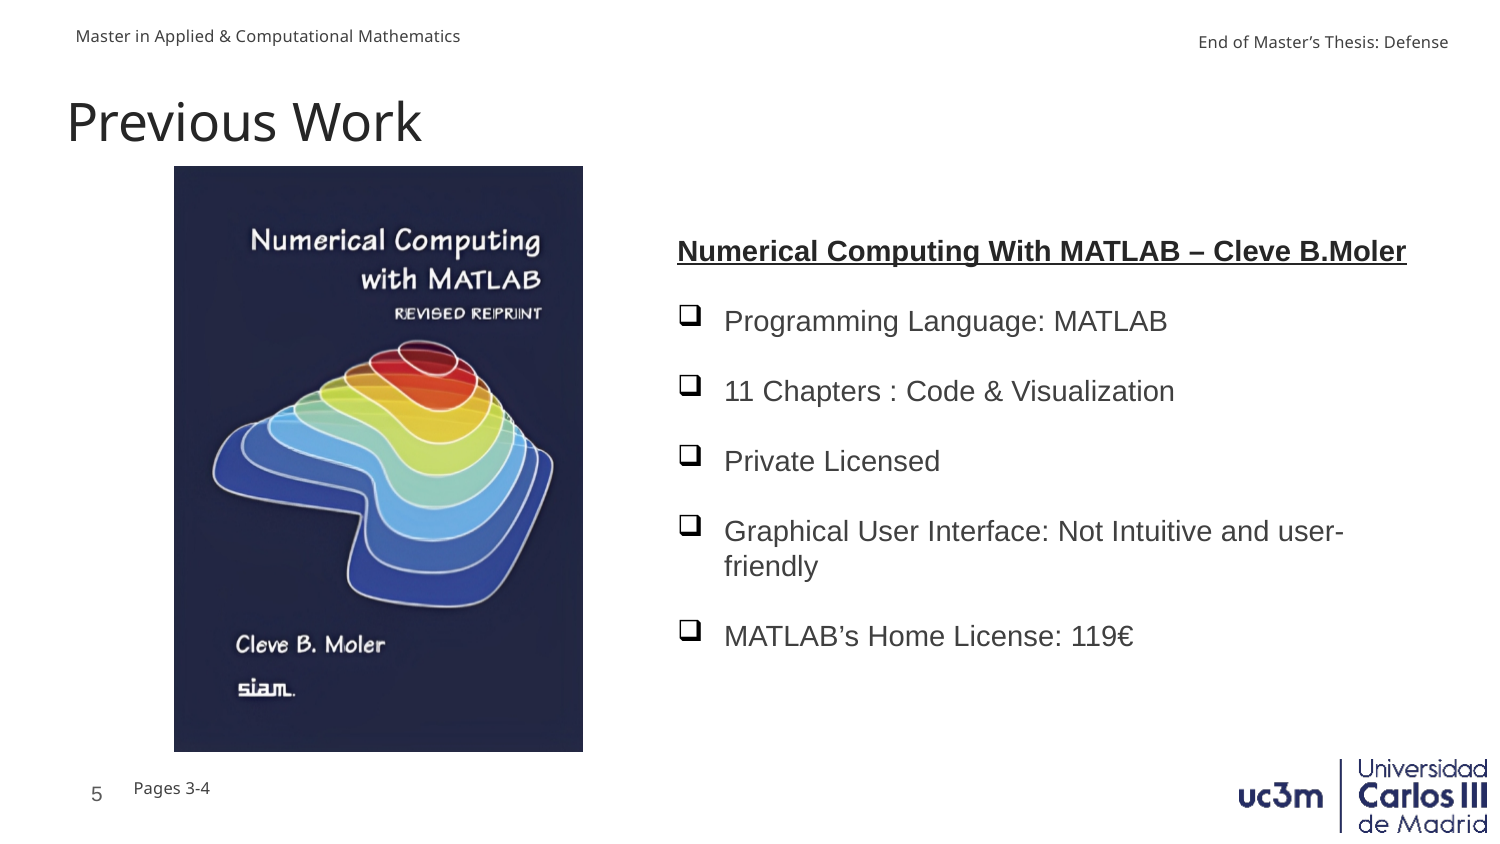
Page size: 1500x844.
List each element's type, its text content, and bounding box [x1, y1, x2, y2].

text_box Numerical Computing With MATLAB – Cleve B.Moler Programming Language: MATLAB 11 Chapters : Code & Visualization Private Licensed Graphical User Interface: Not Intuitive and user-friendly MATLAB’s Home License: 119€ [662, 225, 1449, 660]
picture [1239, 759, 1487, 833]
text_box Pages 3-4 [117, 768, 231, 808]
slide_number 5 [27, 761, 118, 826]
picture [173, 166, 584, 752]
title Previous Work [51, 72, 1449, 167]
